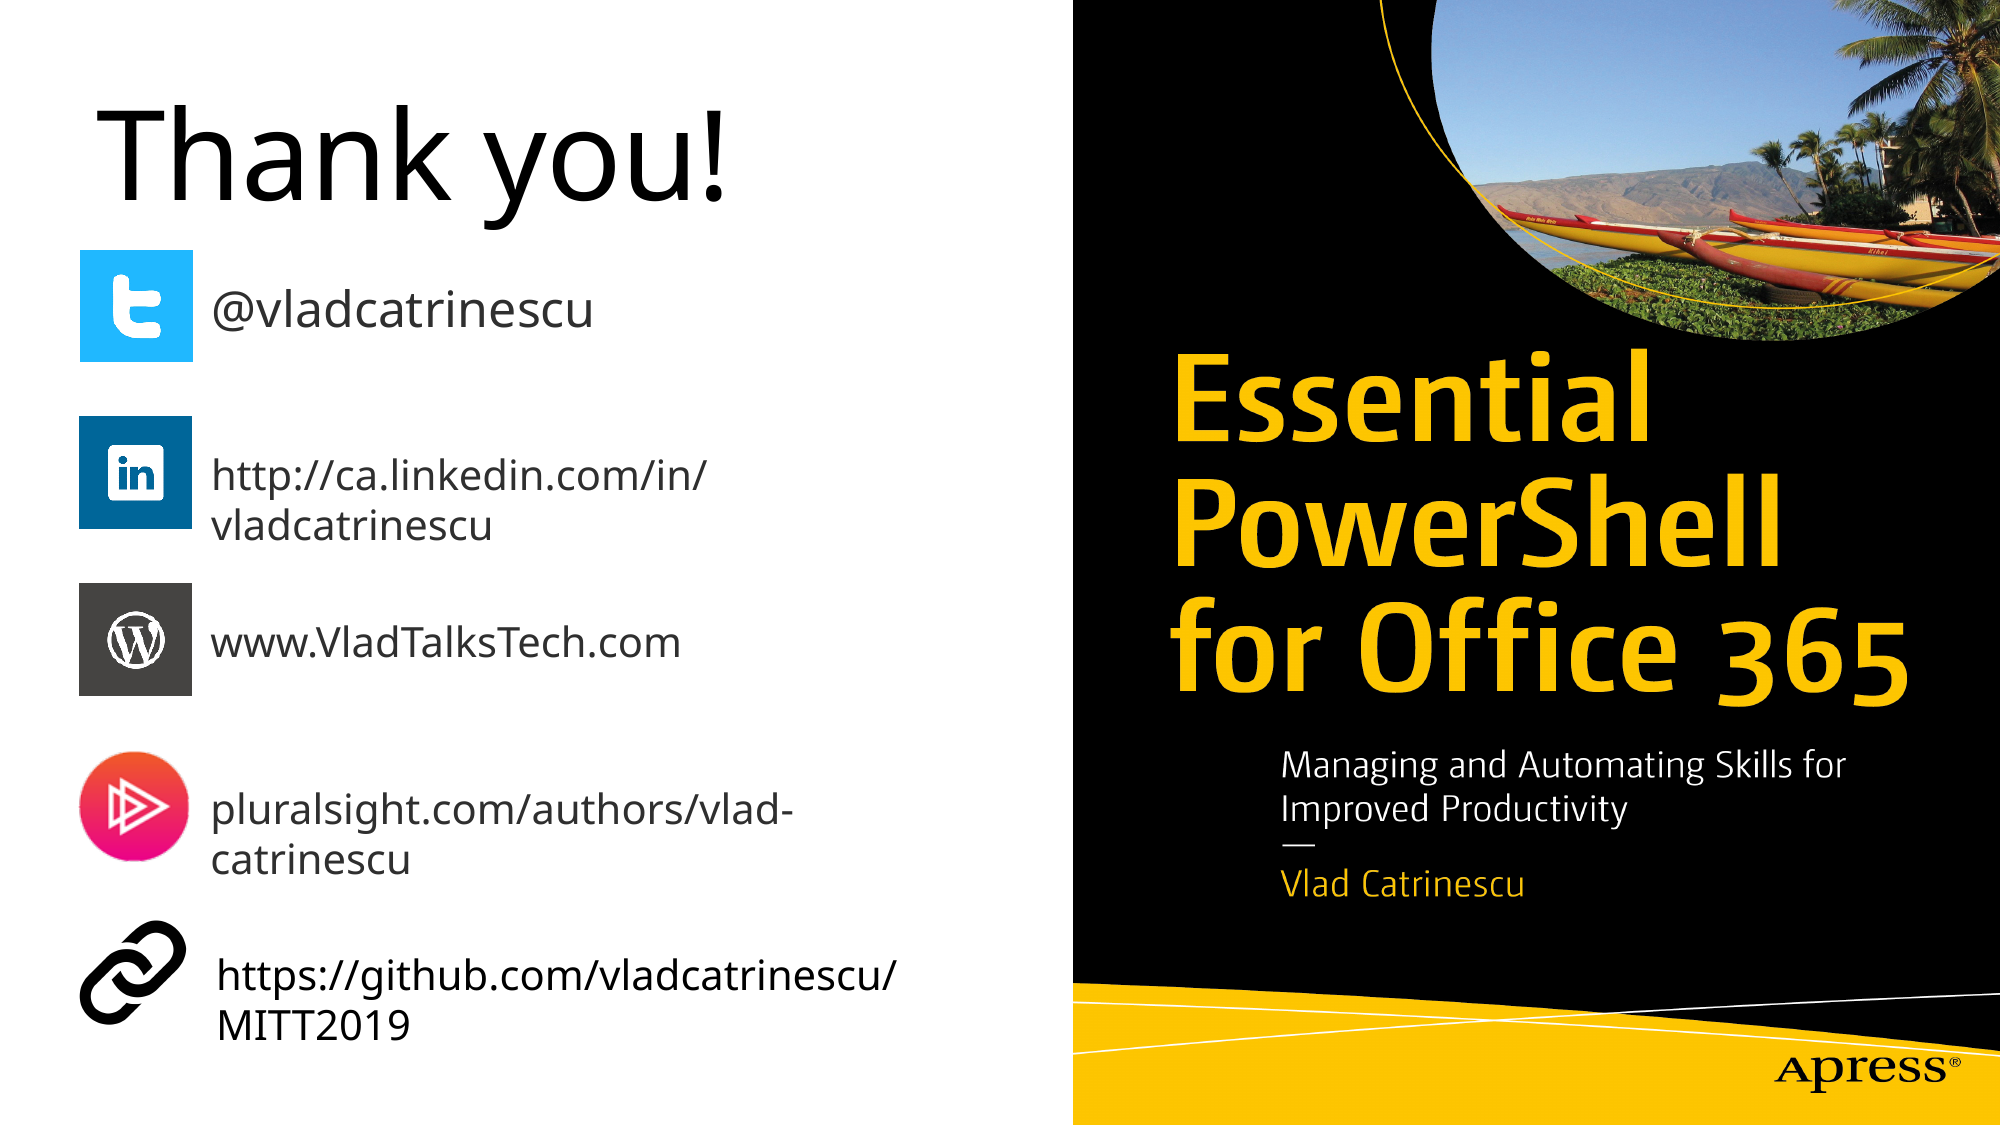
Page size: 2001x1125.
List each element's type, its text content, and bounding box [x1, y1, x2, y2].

title Thank you! [96, 75, 1073, 166]
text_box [78, 917, 1069, 1030]
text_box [79, 583, 964, 696]
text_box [80, 250, 800, 363]
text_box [78, 750, 964, 863]
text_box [79, 416, 965, 529]
picture [1073, 0, 2000, 1125]
